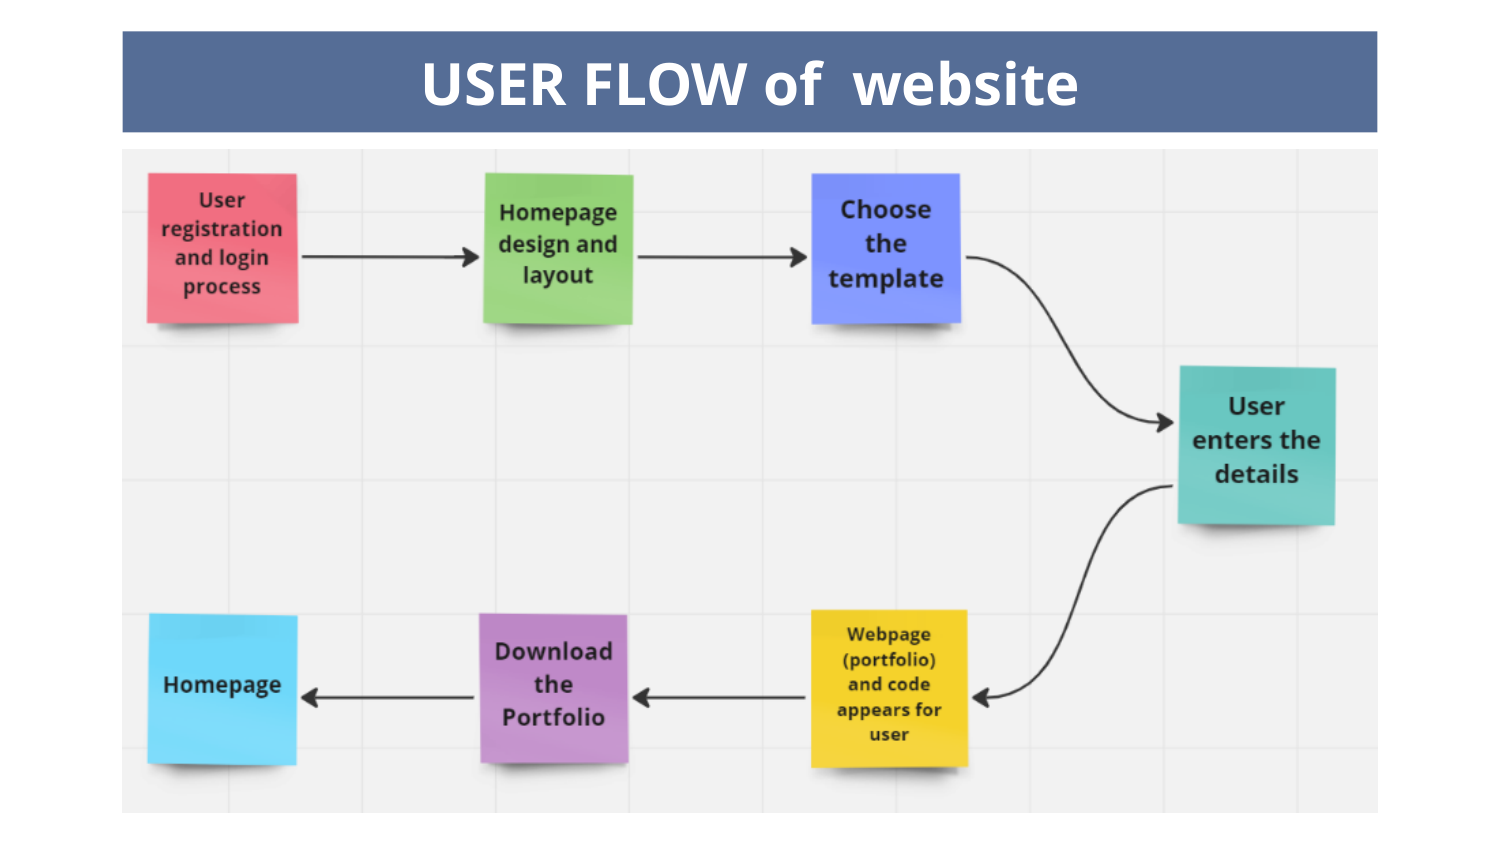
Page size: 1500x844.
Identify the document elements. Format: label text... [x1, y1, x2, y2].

picture [122, 149, 1378, 813]
title USER FLOW of website [122, 31, 1378, 133]
